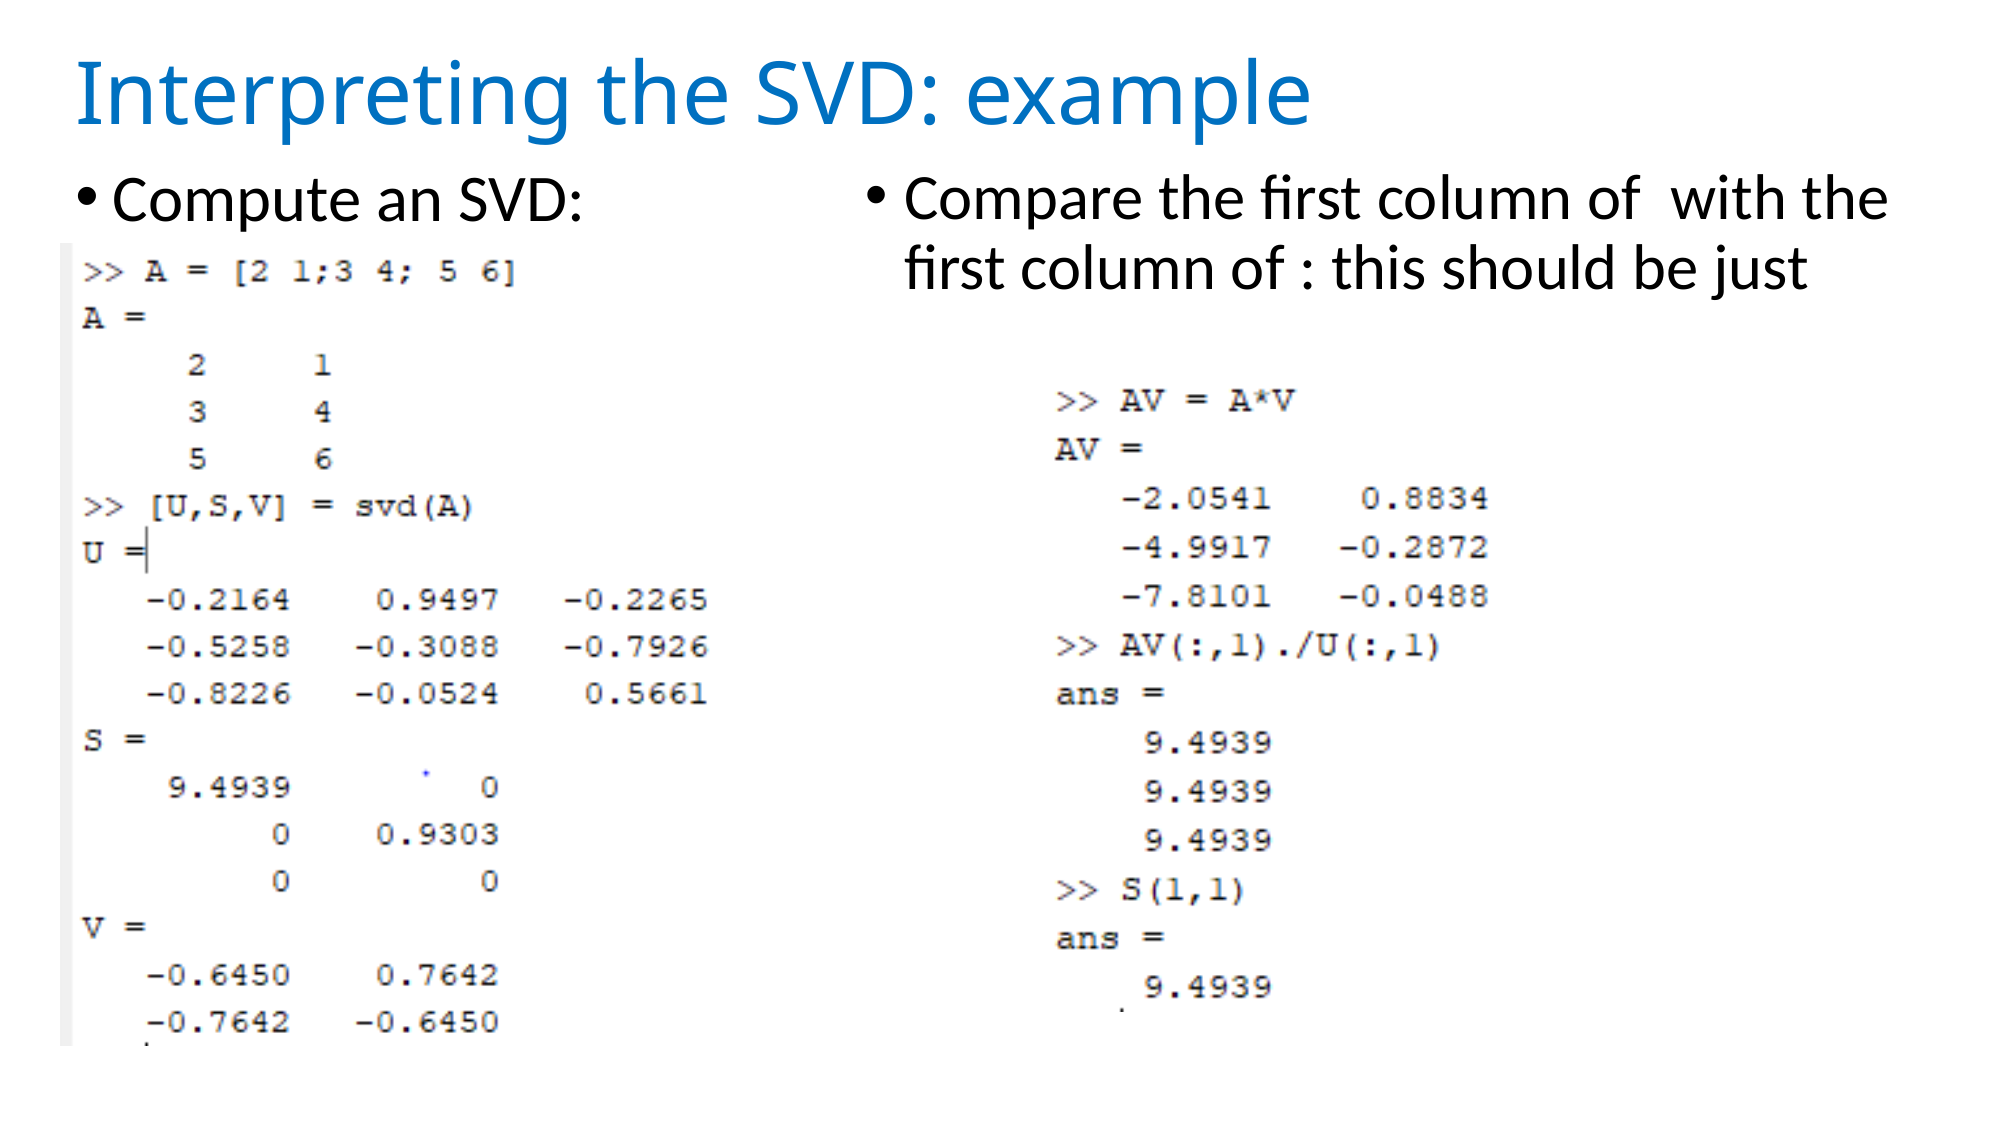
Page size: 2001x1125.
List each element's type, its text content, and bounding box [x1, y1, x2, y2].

title Interpreting the SVD: example [60, 36, 1330, 156]
picture [60, 243, 754, 1046]
picture [1048, 374, 1567, 1012]
list Compute an SVD: [60, 155, 734, 243]
